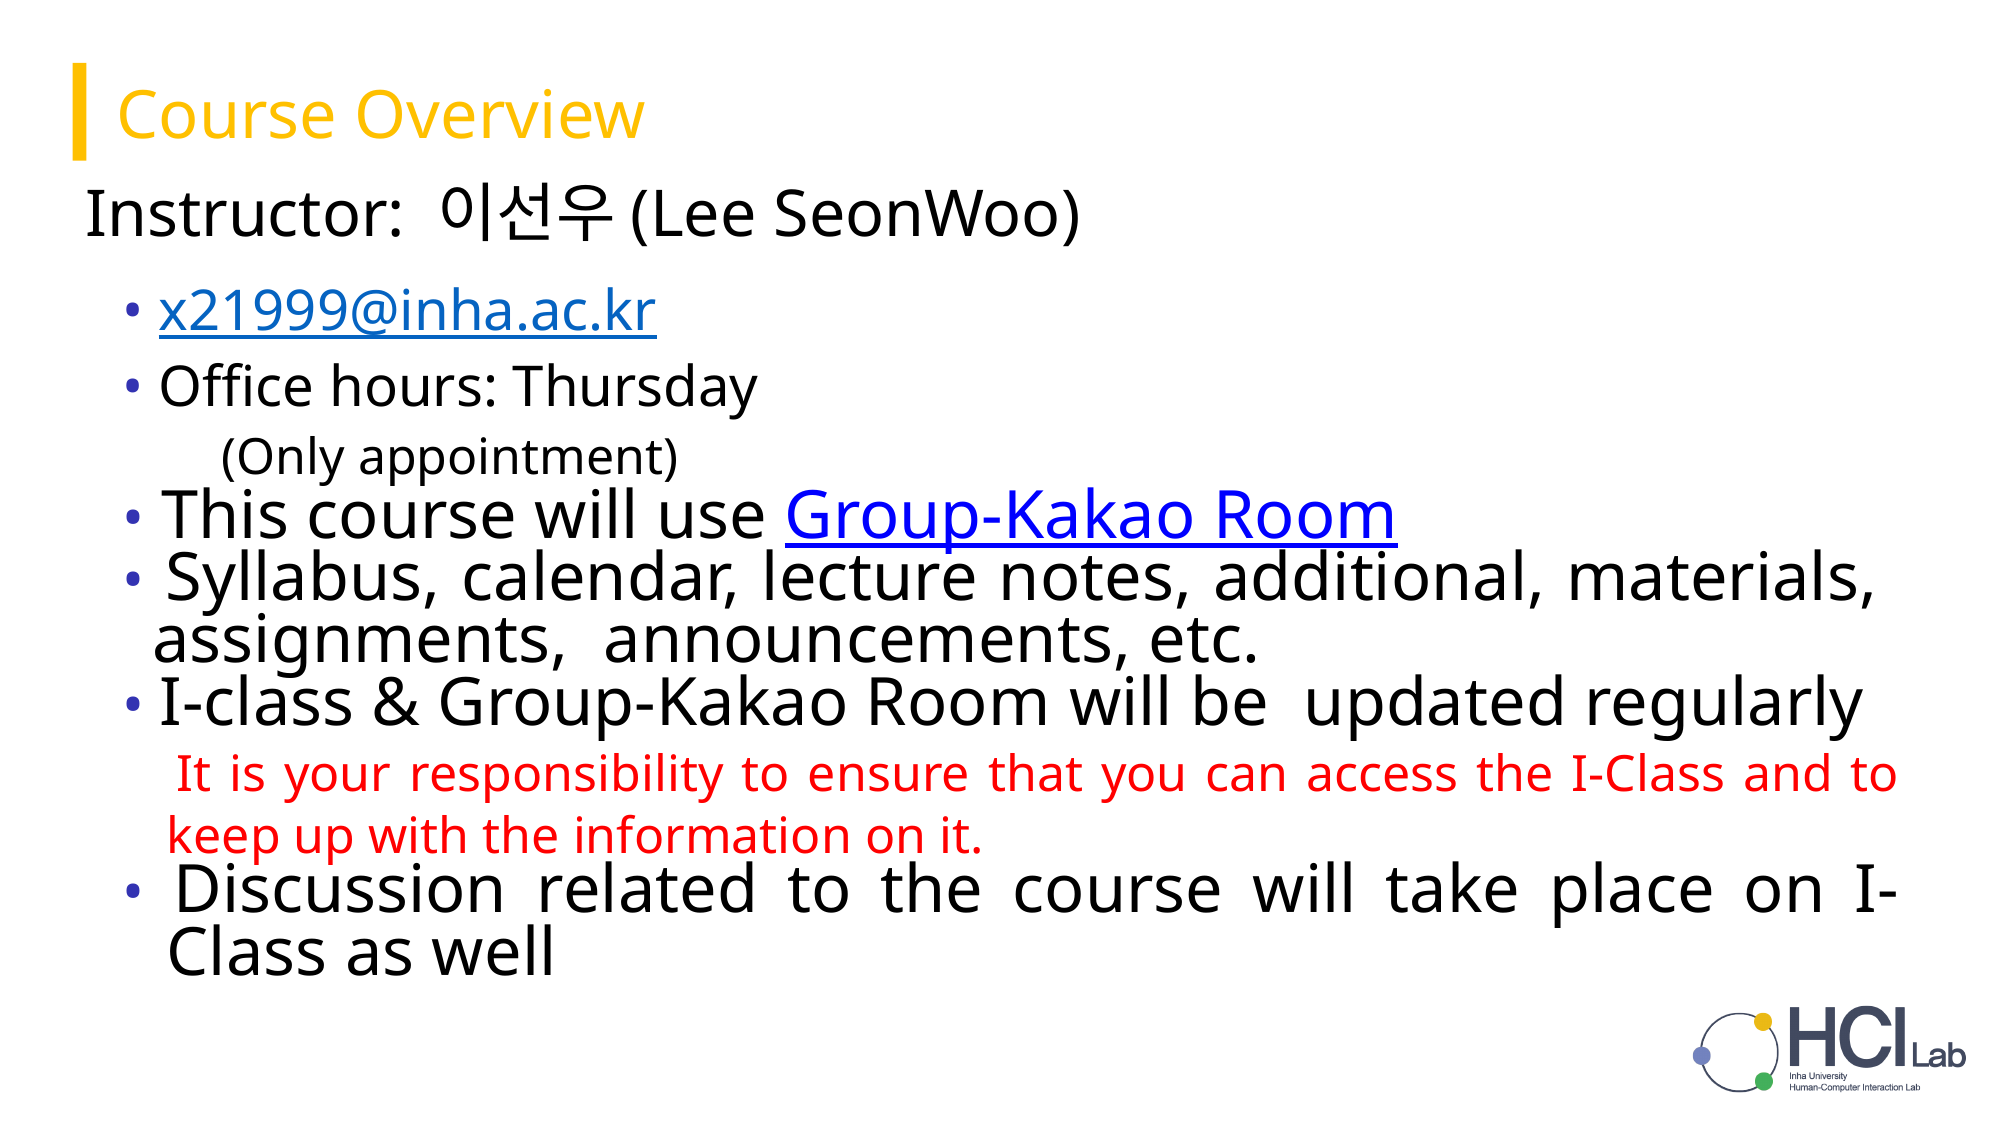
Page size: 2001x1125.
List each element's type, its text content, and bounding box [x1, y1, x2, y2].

picture [1685, 997, 1974, 1101]
text_box • x21999@inha.ac.kr • Office hours: Thursday (Only appointment) • This course will use Group-Kakao Room • Syllabus, calendar, lecture notes, additional, materials, assignments, announcements, etc. • I-class & Group-Kakao Room will be updated regularly It is your responsibility to ensure that you can access the I-Class and to keep up with the information on it. • Discussion related to the course will take place on I-Class as well [122, 284, 1899, 997]
text_box Course Overview [101, 75, 975, 149]
text_box Instructor: 이선우(Lee SeonWoo) [85, 178, 1081, 257]
